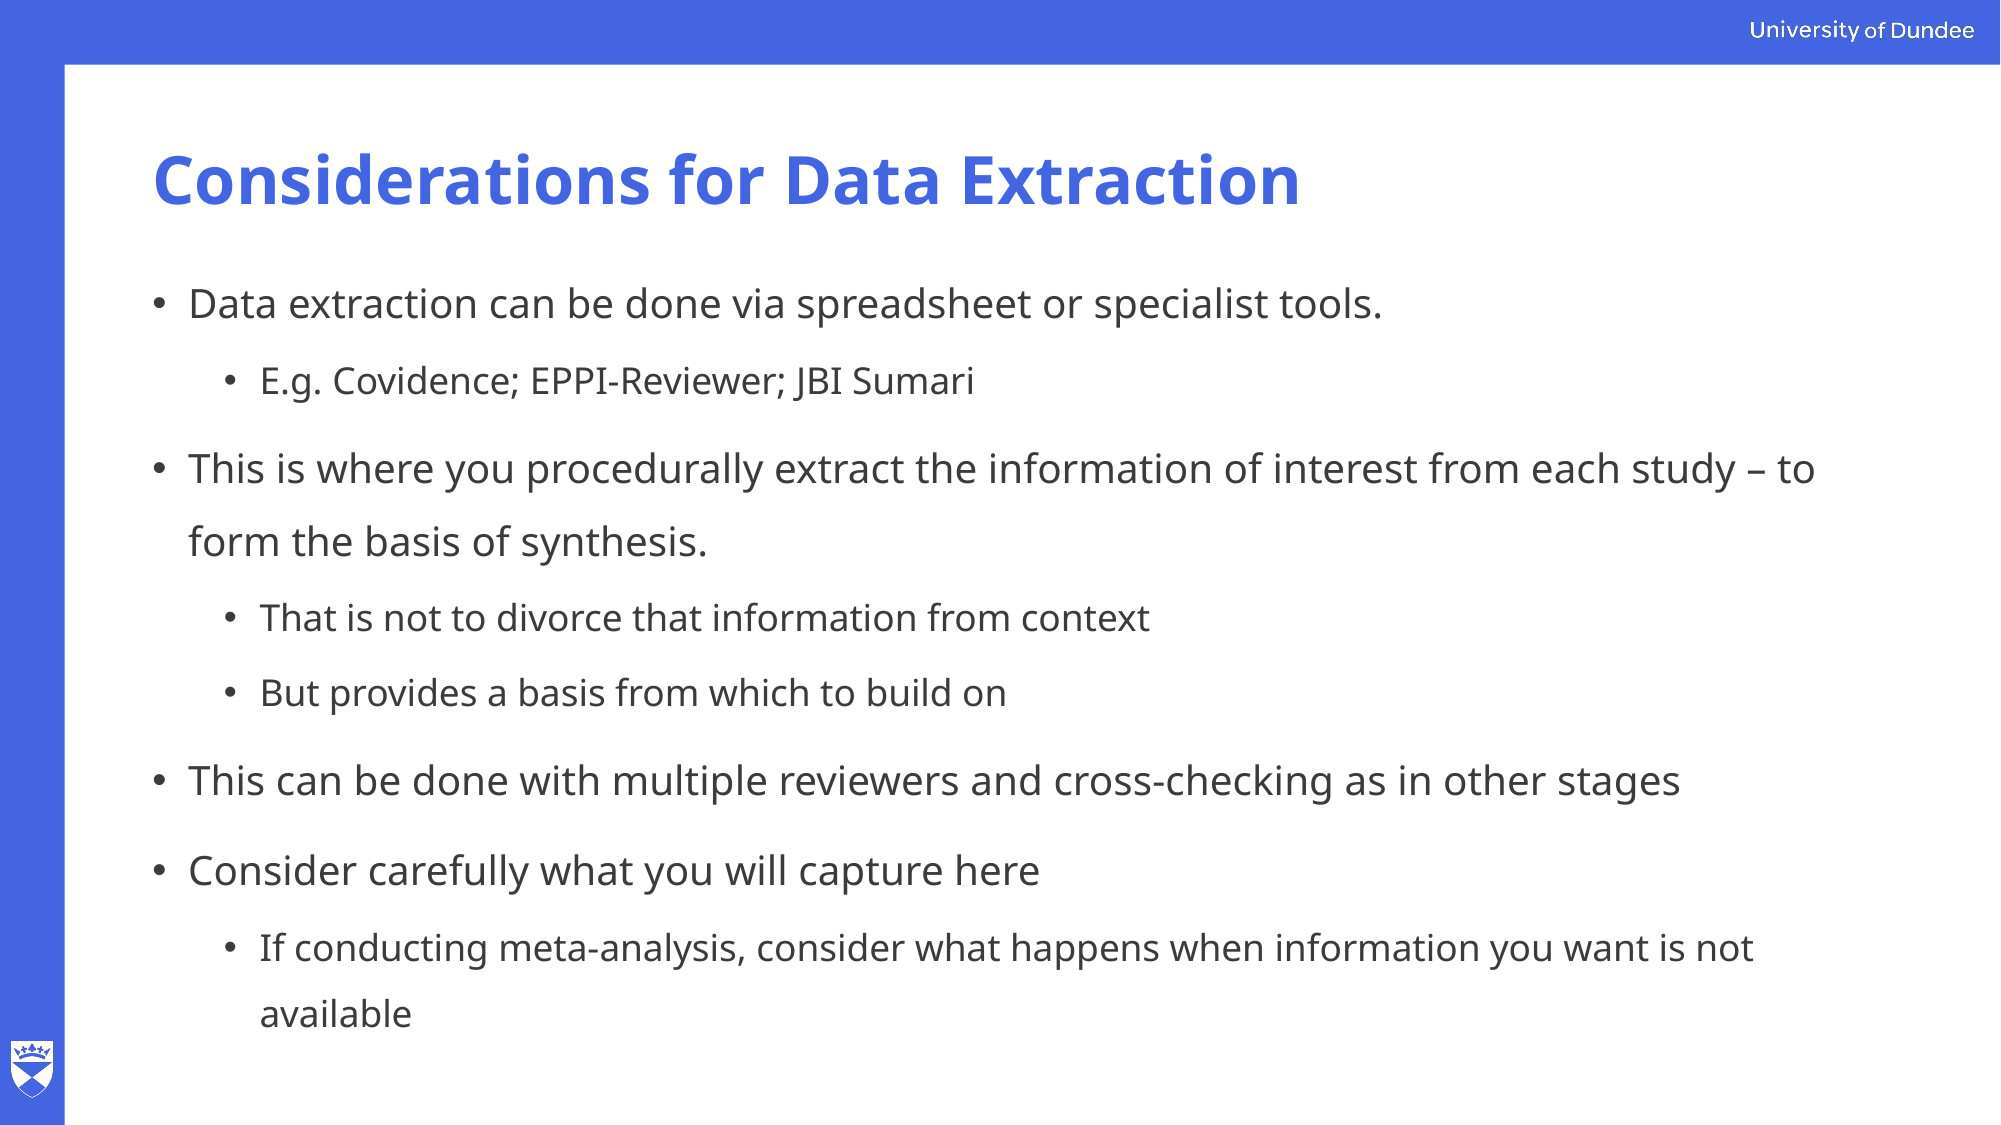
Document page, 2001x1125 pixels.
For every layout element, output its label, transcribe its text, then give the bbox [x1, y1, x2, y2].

picture [1751, 20, 1974, 42]
picture [11, 1041, 53, 1098]
title Considerations for Data Extraction [137, 127, 1863, 238]
list Data extraction can be done via spreadsheet or specialist tools. E.g. Covidence; EPPI-Reviewer; JBI Sumari This is where you procedurally extract the information of interest from each study – to form the basis of synthesis. That is not to divorce that information from context But provides a basis from which to build on This can be done with multiple reviewers and cross-checking as in other stages Consider carefully what you will capture here If conducting meta-analysis, consider what happens when information you want is not available [137, 246, 1863, 1046]
